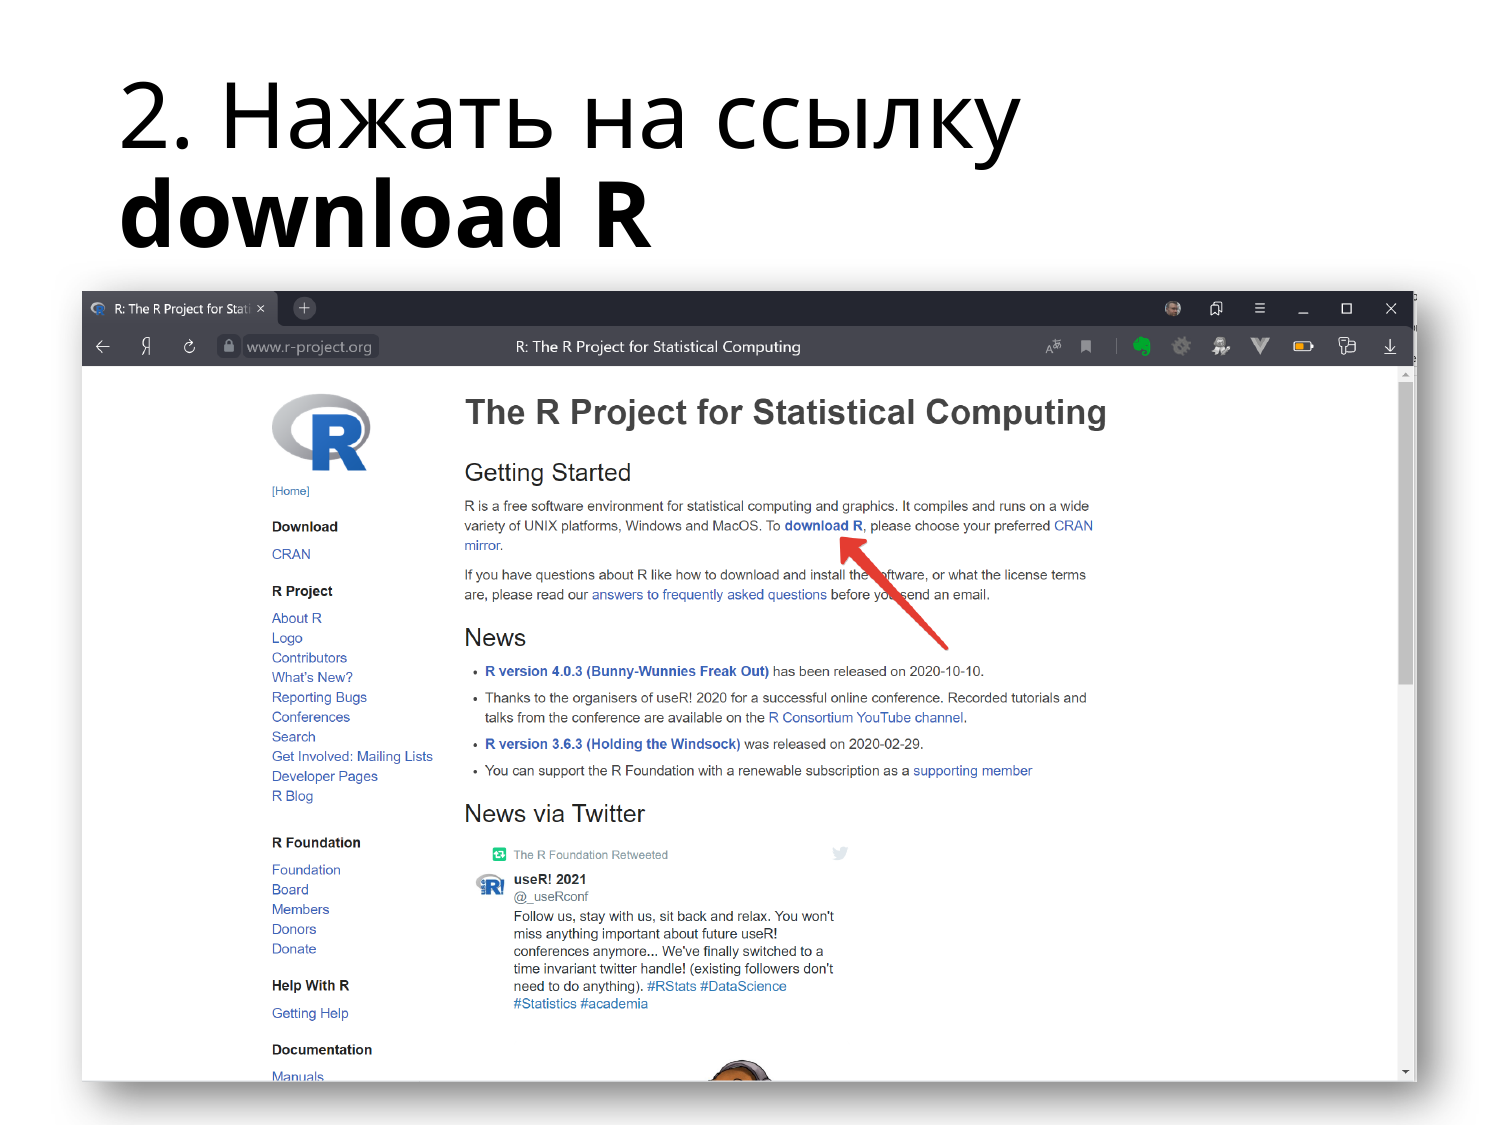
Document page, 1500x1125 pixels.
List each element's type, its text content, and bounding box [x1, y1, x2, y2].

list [82, 291, 1417, 1082]
title 2. Нажать на ссылку download R [103, 59, 1397, 277]
